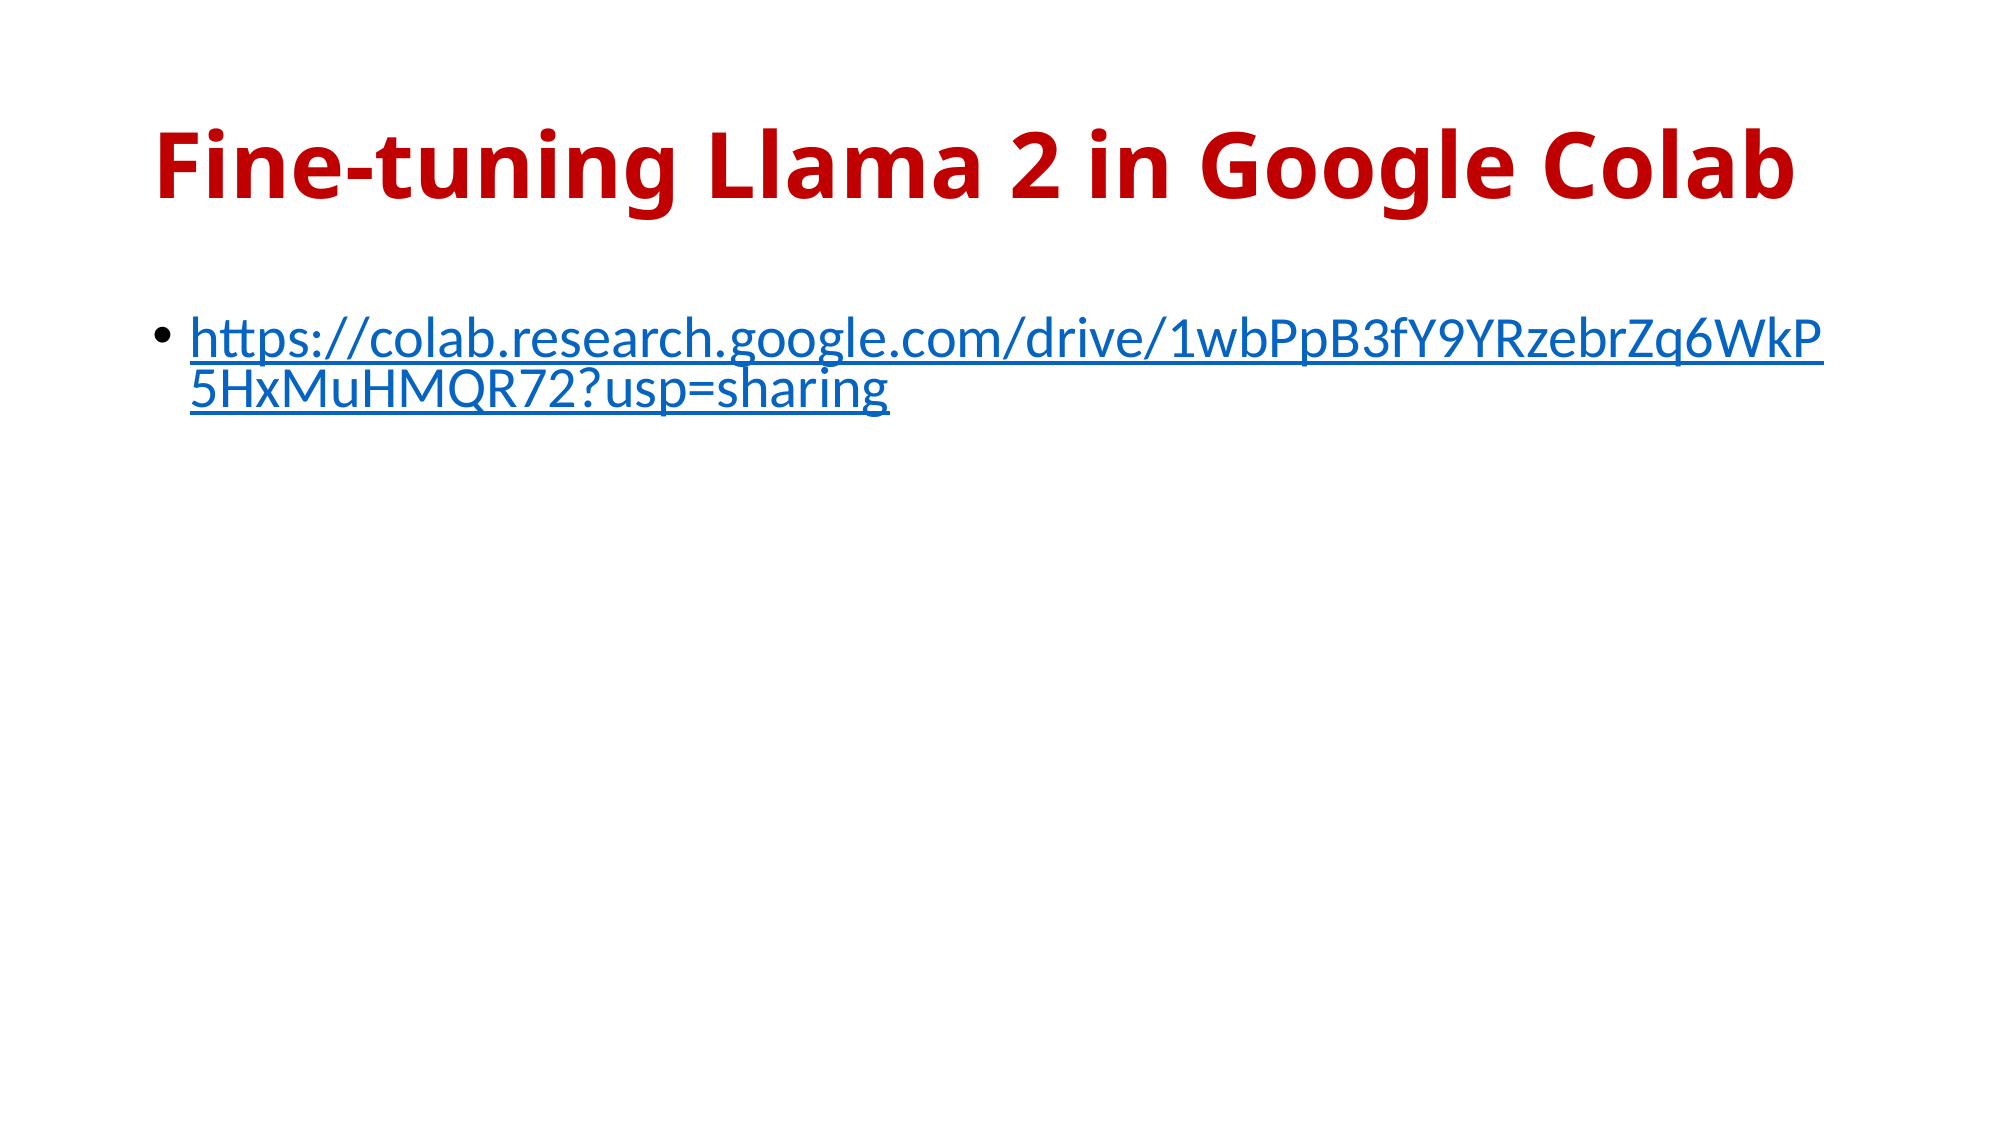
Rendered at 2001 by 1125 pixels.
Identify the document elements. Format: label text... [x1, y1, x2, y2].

title Fine-tuning Llama 2 in Google Colab [137, 59, 1863, 278]
list https://colab.research.google.com/drive/1wbPpB3fY9YRzebrZq6WkP5HxMuHMQR72?usp=sharing [137, 299, 1863, 1014]
